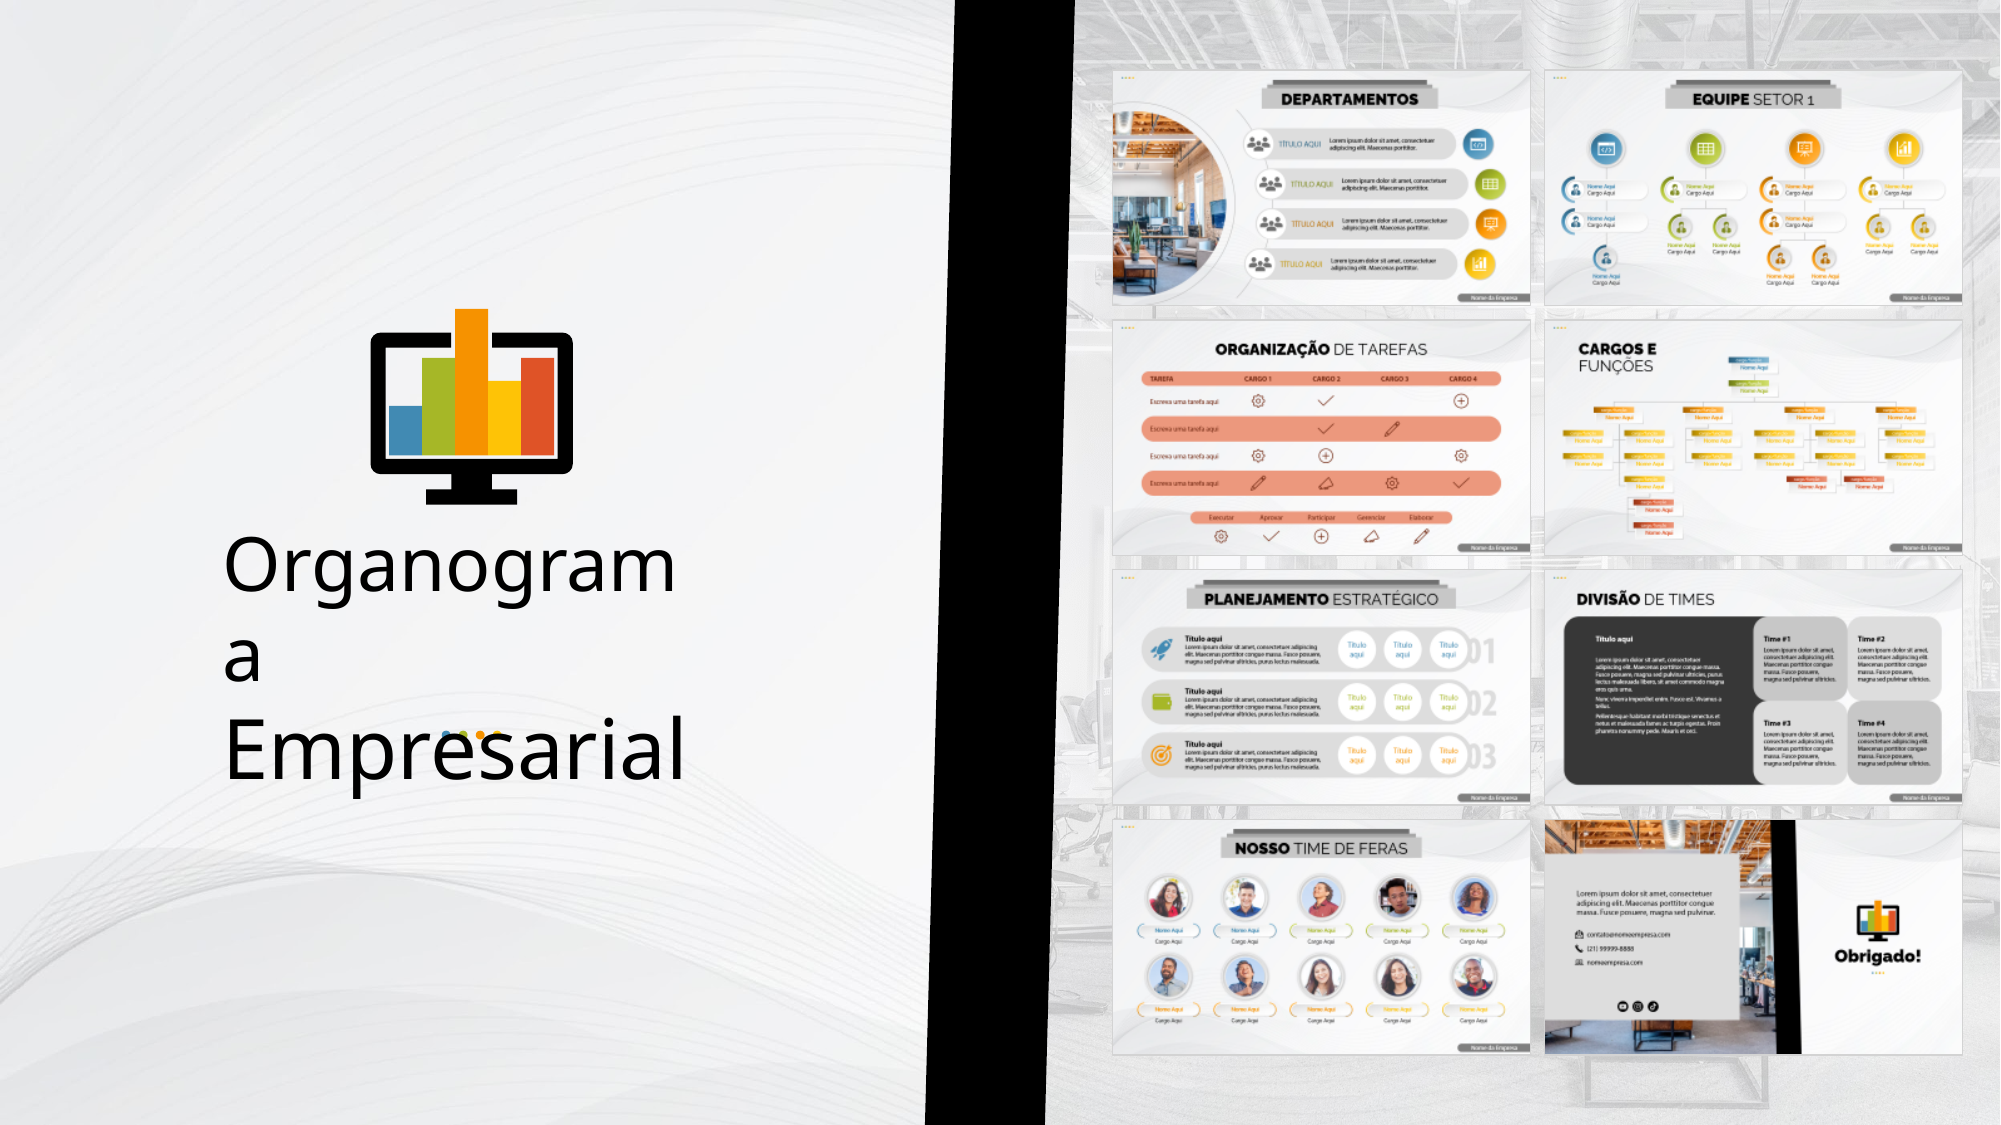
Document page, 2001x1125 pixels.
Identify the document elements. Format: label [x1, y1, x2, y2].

picture [0, 0, 954, 1125]
text_box [207, 308, 736, 740]
text_box [1113, 70, 1962, 1055]
text_box [924, 0, 1075, 1125]
text_box [1045, 0, 2000, 1125]
